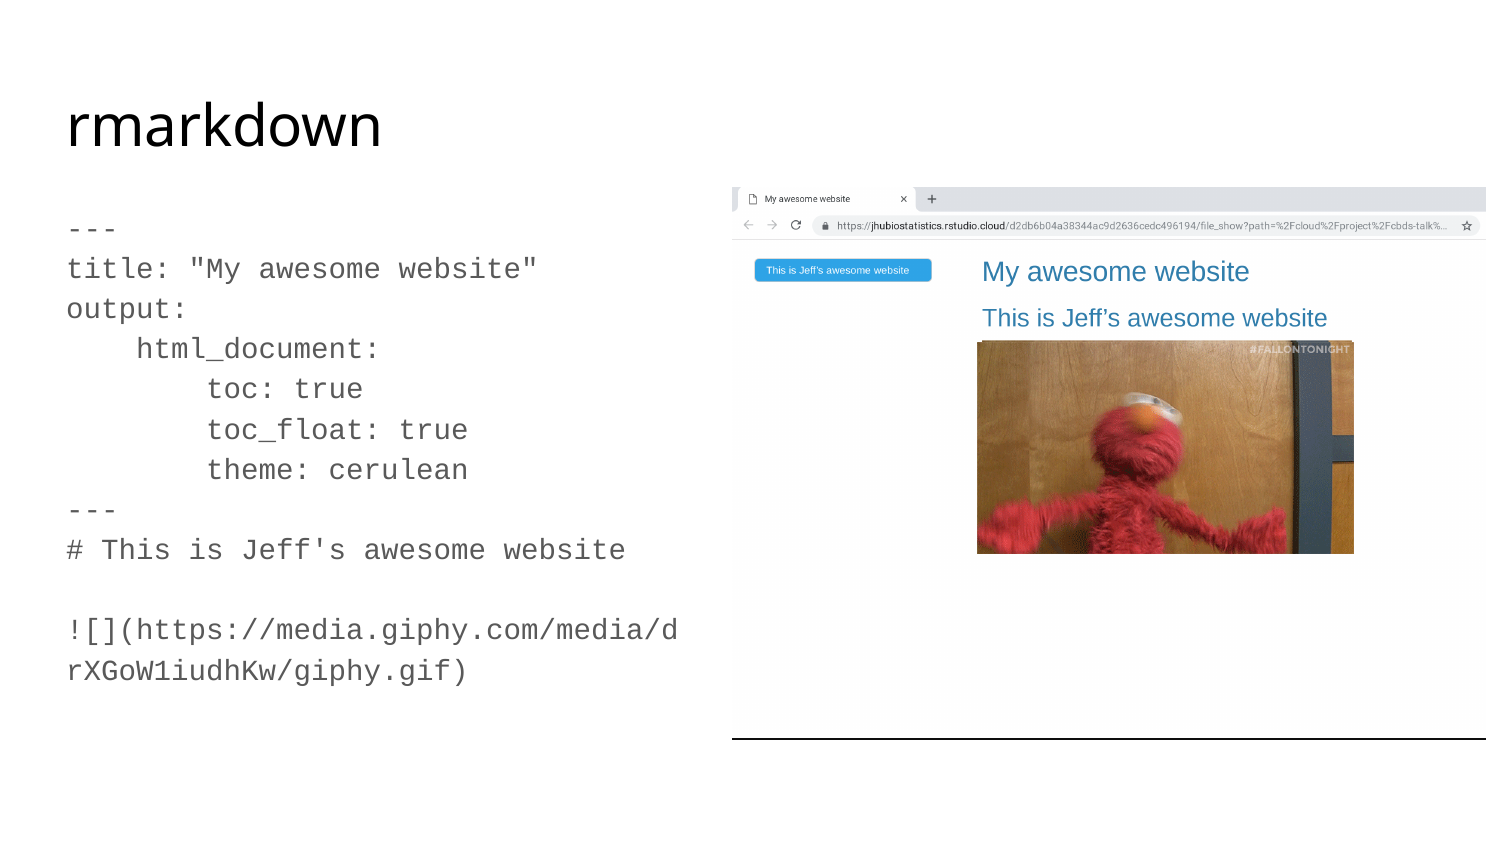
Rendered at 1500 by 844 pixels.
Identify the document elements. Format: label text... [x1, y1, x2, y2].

title rmarkdown [51, 72, 1449, 167]
picture [732, 187, 1486, 740]
list --- title: "My awesome website" output: html_document: toc: true toc_float: true theme: cerulean --- # This is Jeff's awesome website ![](https://media.giphy.com/media/drXGoW1iudhKw/giphy.gif) [51, 189, 708, 750]
